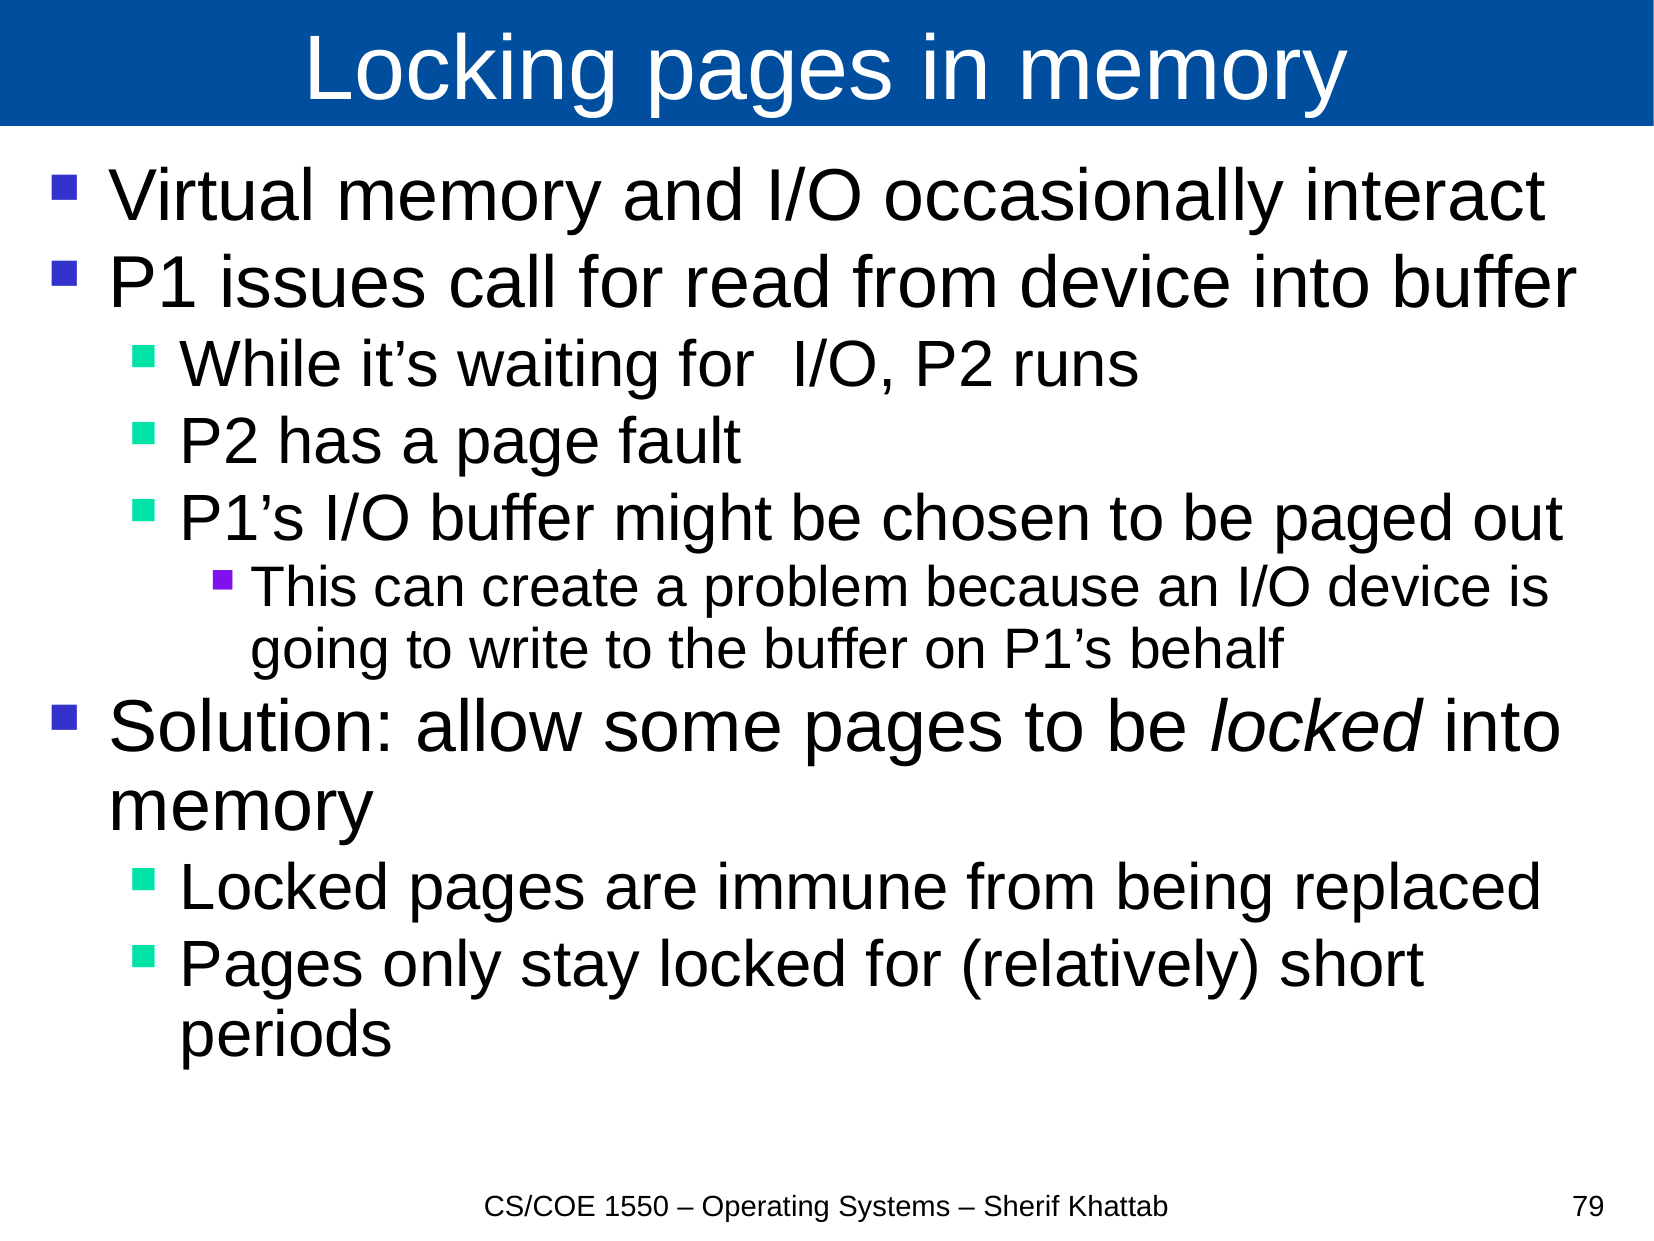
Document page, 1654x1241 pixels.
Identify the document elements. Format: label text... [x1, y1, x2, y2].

slide_number 79 [1550, 1185, 1620, 1230]
title Locking pages in memory [0, 0, 1654, 126]
list Virtual memory and I/O occasionally interact P1 issues call for read from device into buffer While it’s waiting for I/O, P2 runs P2 has a page fault P1’s I/O buffer might be chosen to be paged out This can create a problem because an I/O device is going to write to the buffer on P1’s behalf Solution: allow some pages to be locked into memory Locked pages are immune from being replaced Pages only stay locked for (relatively) short periods [33, 150, 1620, 1158]
footer CS/COE 1550 – Operating Systems – Sherif Khattab [337, 1185, 1316, 1230]
